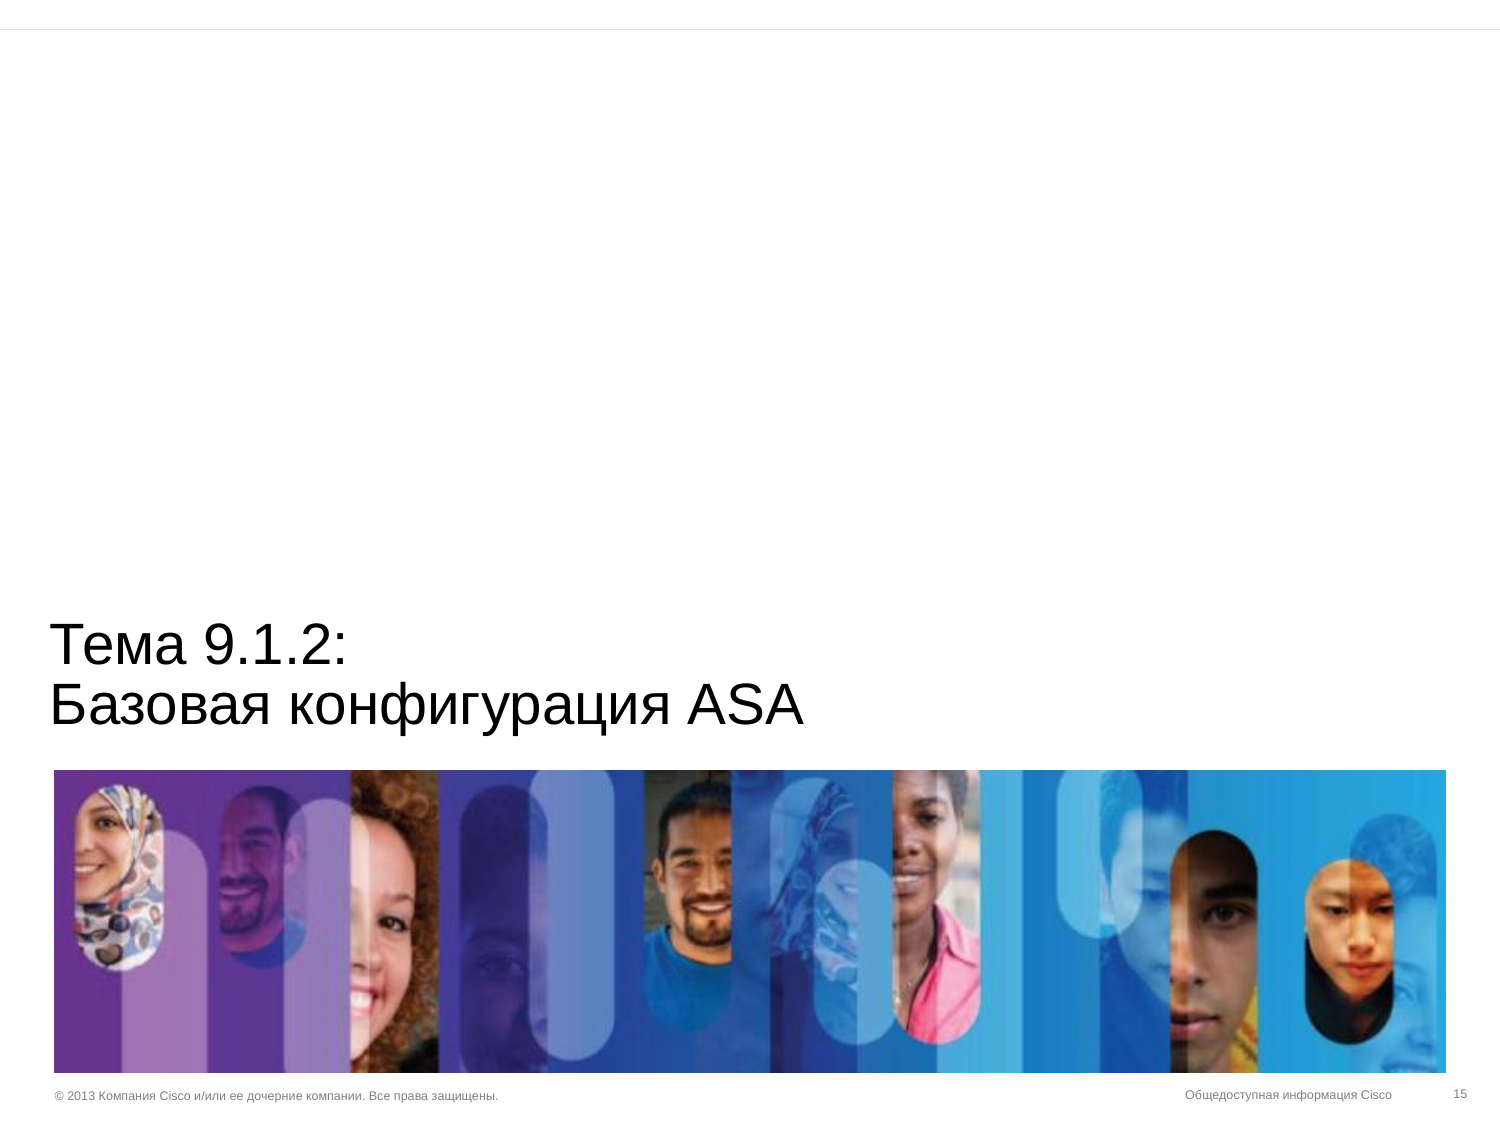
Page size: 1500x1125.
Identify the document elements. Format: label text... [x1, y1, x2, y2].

title Тема 9.1.2: Базовая конфигурация ASA [36, 65, 1439, 744]
picture [54, 770, 1446, 1073]
